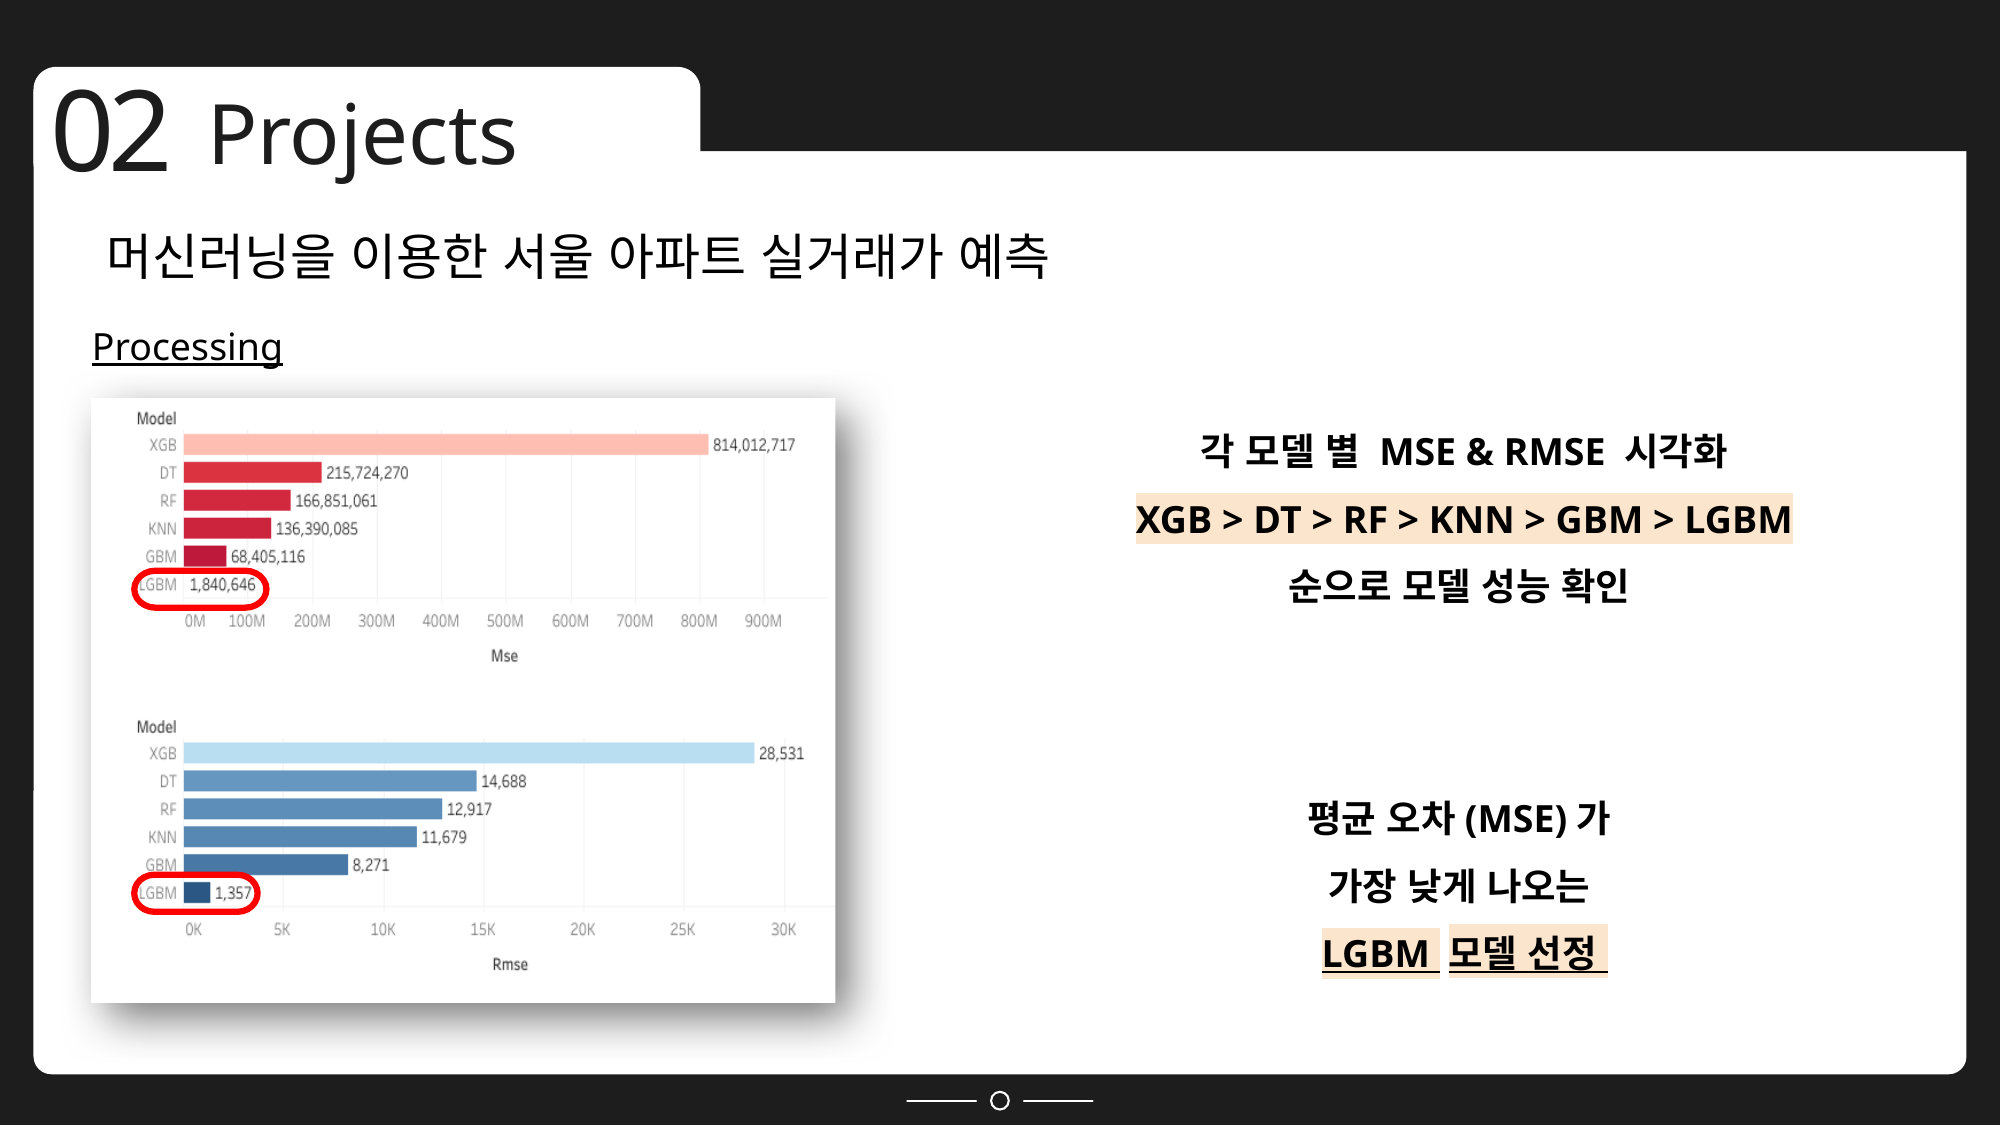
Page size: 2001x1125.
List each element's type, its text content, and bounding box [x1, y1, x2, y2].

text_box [90, 398, 836, 1003]
text_box 02 [36, 51, 189, 201]
text_box 평균 오차(MSE)가 가장 낮게 나오는 LGBM 모델 선정 [977, 765, 1952, 983]
text_box Projects [192, 74, 569, 189]
text_box 머신러닝을 이용한 서울 아파트 실거래가 예측 [91, 217, 1066, 293]
text_box Processing [77, 315, 299, 376]
text_box 각 모델 별 MSE & RMSE 시각화 XGB > DT > RF > KNN > GBM > LGBM 순으로 모델 성능 확인 [836, 398, 2000, 616]
